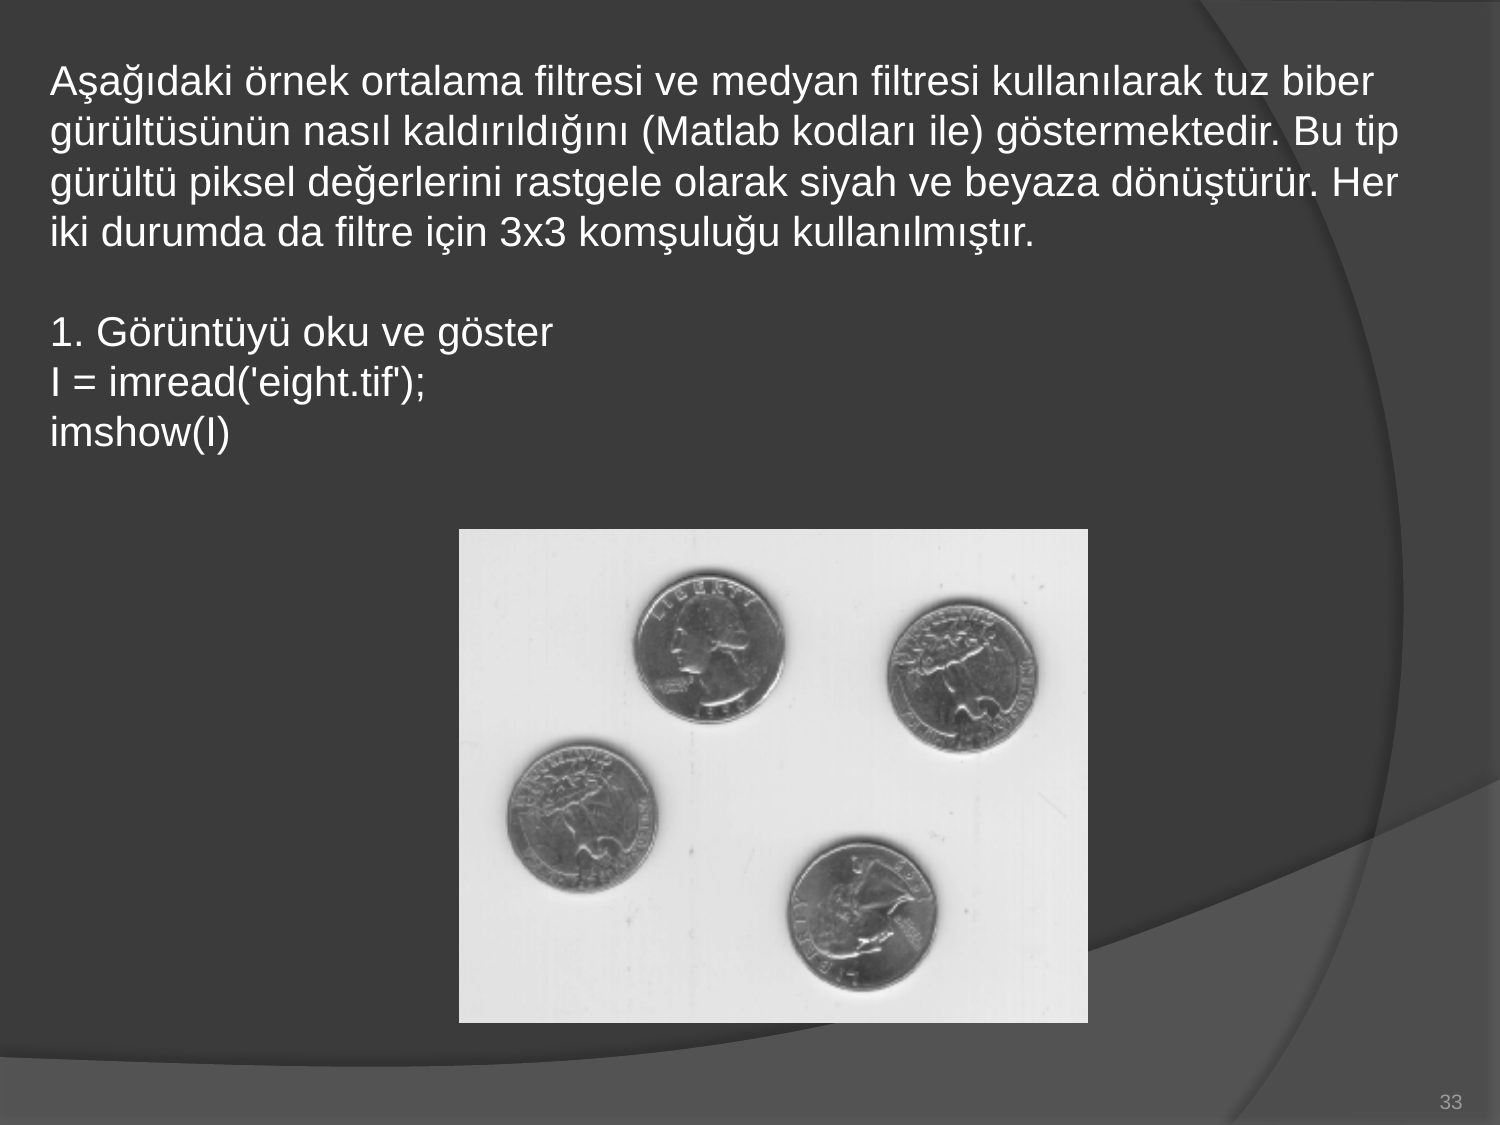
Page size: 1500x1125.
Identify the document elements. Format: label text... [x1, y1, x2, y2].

slide_number 33 [1337, 1053, 1463, 1114]
picture [292, 468, 1255, 1125]
text_box Aşağıdaki örnek ortalama filtresi ve medyan filtresi kullanılarak tuz biber gürültüsünün nasıl kaldırıldığını (Matlab kodları ile) göstermektedir. Bu tip gürültü piksel değerlerini rastgele olarak siyah ve beyaza dönüştürür. Her iki durumda da filtre için 3x3 komşuluğu kullanılmıştır. 1. Görüntüyü oku ve göster I = imread('eight.tif'); imshow(I) [35, 46, 1430, 462]
